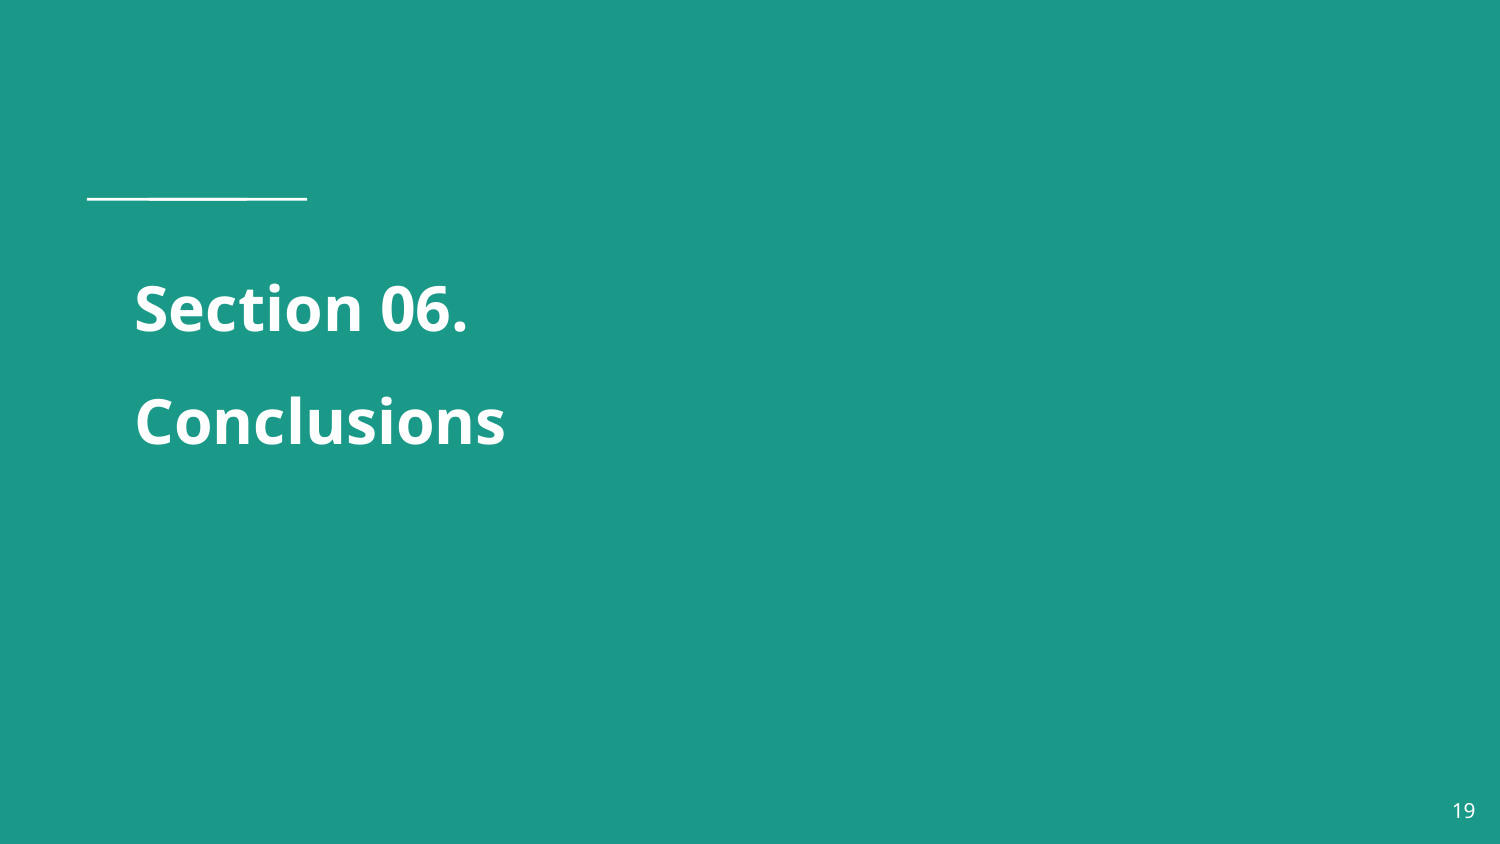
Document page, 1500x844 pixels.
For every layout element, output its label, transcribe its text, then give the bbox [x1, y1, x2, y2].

title Section 06. Conclusions [119, 216, 1381, 466]
slide_number ‹#› [1400, 779, 1491, 844]
